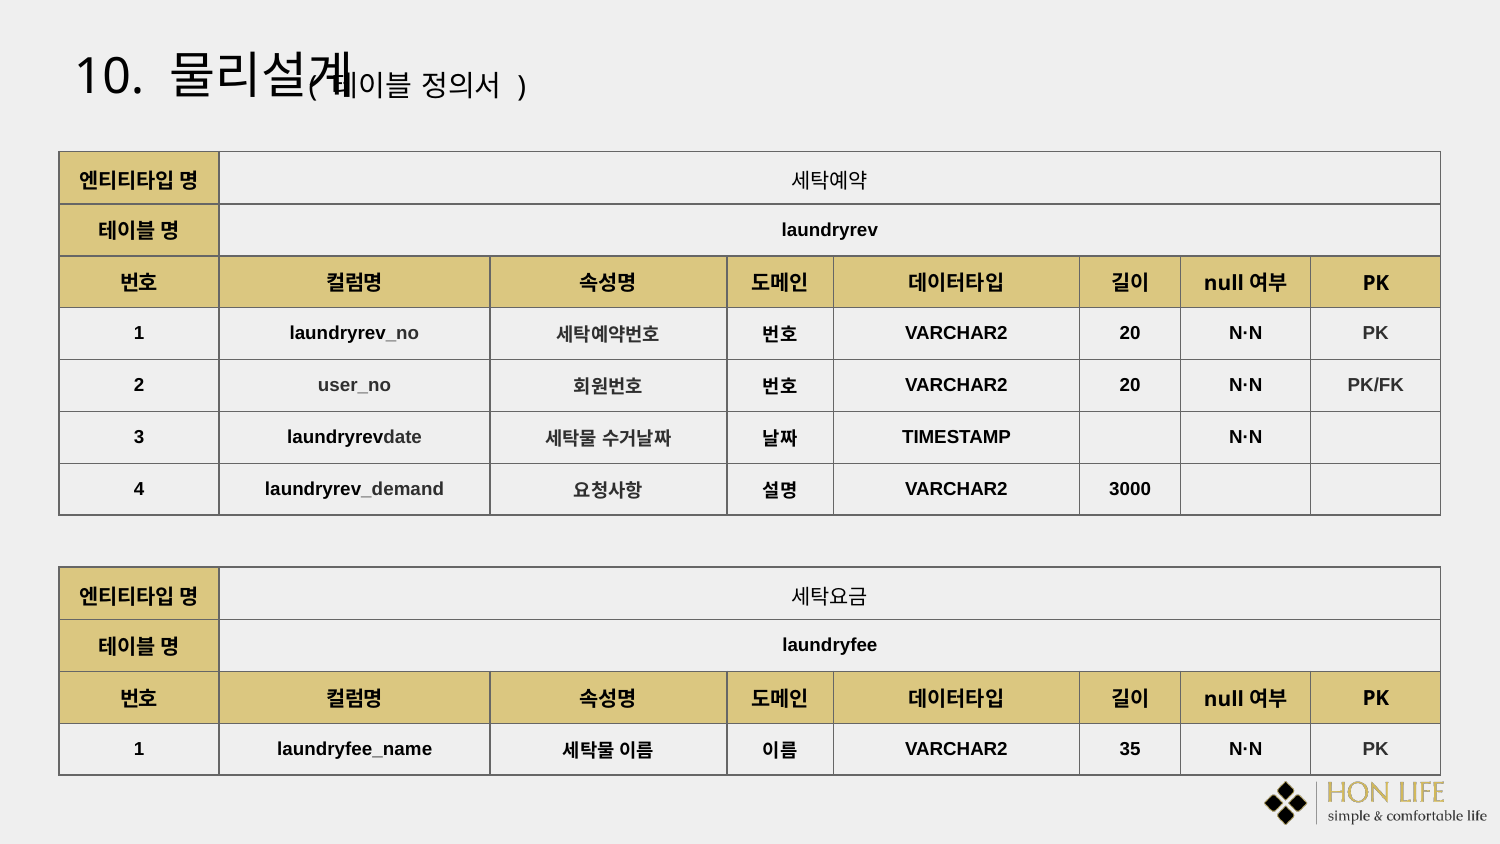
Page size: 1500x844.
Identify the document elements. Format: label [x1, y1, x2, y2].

table_cell [220, 724, 489, 774]
table_cell [1181, 308, 1310, 359]
table_cell [1311, 724, 1440, 774]
table_cell [1181, 412, 1310, 463]
table_cell [1080, 412, 1180, 463]
table_cell [1311, 360, 1440, 411]
table_header [60, 152, 218, 203]
table_cell [60, 412, 218, 463]
table_cell [220, 205, 1440, 255]
table_cell [491, 464, 726, 514]
table_cell [220, 464, 489, 514]
table_cell [728, 360, 833, 411]
table_cell [728, 412, 833, 463]
table_cell [220, 257, 489, 307]
table_cell [834, 672, 1079, 723]
table_header [220, 568, 1440, 619]
table_cell [220, 620, 1440, 671]
table_cell [1080, 672, 1180, 723]
table_cell [728, 672, 833, 723]
table_cell [60, 205, 218, 255]
table_cell [491, 308, 726, 359]
table_cell [60, 308, 218, 359]
table_cell [1181, 724, 1310, 774]
table_cell [834, 308, 1079, 359]
table_cell [60, 724, 218, 774]
table_cell [1311, 257, 1440, 307]
table_cell [60, 360, 218, 411]
table_cell [1181, 672, 1310, 723]
table_header [220, 152, 1440, 203]
table_cell [834, 257, 1079, 307]
table_cell [1080, 360, 1180, 411]
table_header [60, 568, 218, 619]
table_cell [834, 360, 1079, 411]
table_cell [60, 620, 218, 671]
table_cell [491, 257, 726, 307]
table_cell [1311, 672, 1440, 723]
table_cell [728, 257, 833, 307]
table_cell [220, 360, 489, 411]
table_cell [1080, 724, 1180, 774]
table_cell [1311, 308, 1440, 359]
table_cell [491, 360, 726, 411]
table_cell [834, 464, 1079, 514]
table_cell [1181, 257, 1310, 307]
table_cell [491, 724, 726, 774]
picture [1244, 757, 1500, 844]
table_cell [491, 412, 726, 463]
table_cell [1080, 464, 1180, 514]
table_cell [728, 464, 833, 514]
table_cell [834, 412, 1079, 463]
table_cell [60, 672, 218, 723]
table_cell [220, 412, 489, 463]
table_cell [1181, 464, 1310, 514]
text_box [49, 28, 1109, 147]
table_cell [1181, 360, 1310, 411]
table_cell [1311, 464, 1440, 514]
table_cell [1311, 412, 1440, 463]
table_cell [834, 724, 1079, 774]
table_cell [491, 672, 726, 723]
table_cell [1080, 308, 1180, 359]
table_cell [728, 724, 833, 774]
table_cell [220, 308, 489, 359]
table_cell [728, 308, 833, 359]
table_cell [60, 257, 218, 307]
table_cell [220, 672, 489, 723]
table_cell [60, 464, 218, 514]
table_cell [1080, 257, 1180, 307]
